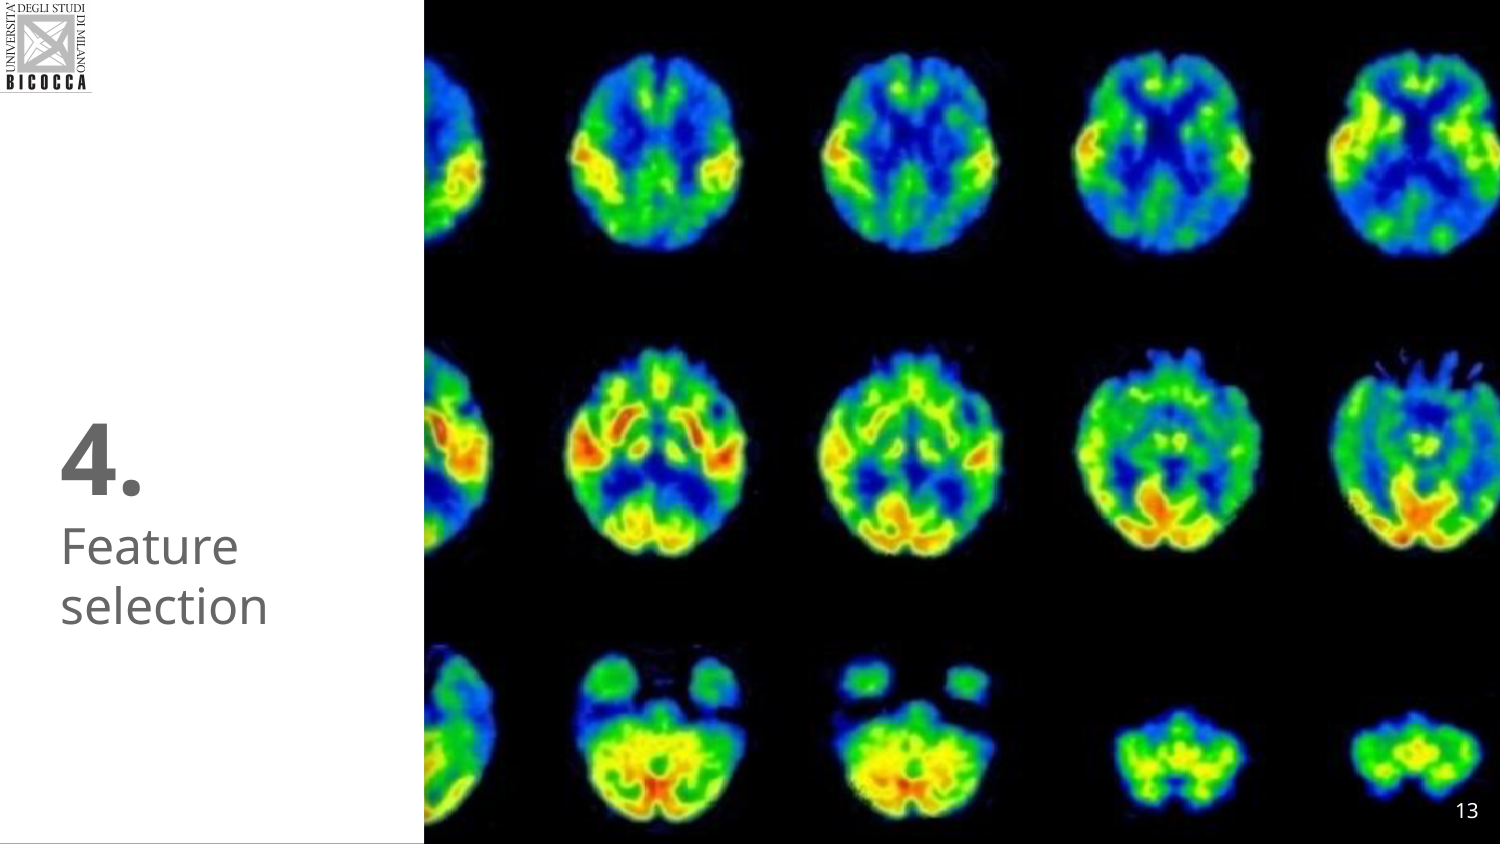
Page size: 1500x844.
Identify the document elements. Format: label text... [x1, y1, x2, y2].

title 4. Feature selection [45, 46, 378, 650]
picture [425, 0, 1500, 844]
slide_number 13 [1403, 779, 1494, 844]
picture [0, 0, 92, 93]
picture [425, 378, 431, 398]
